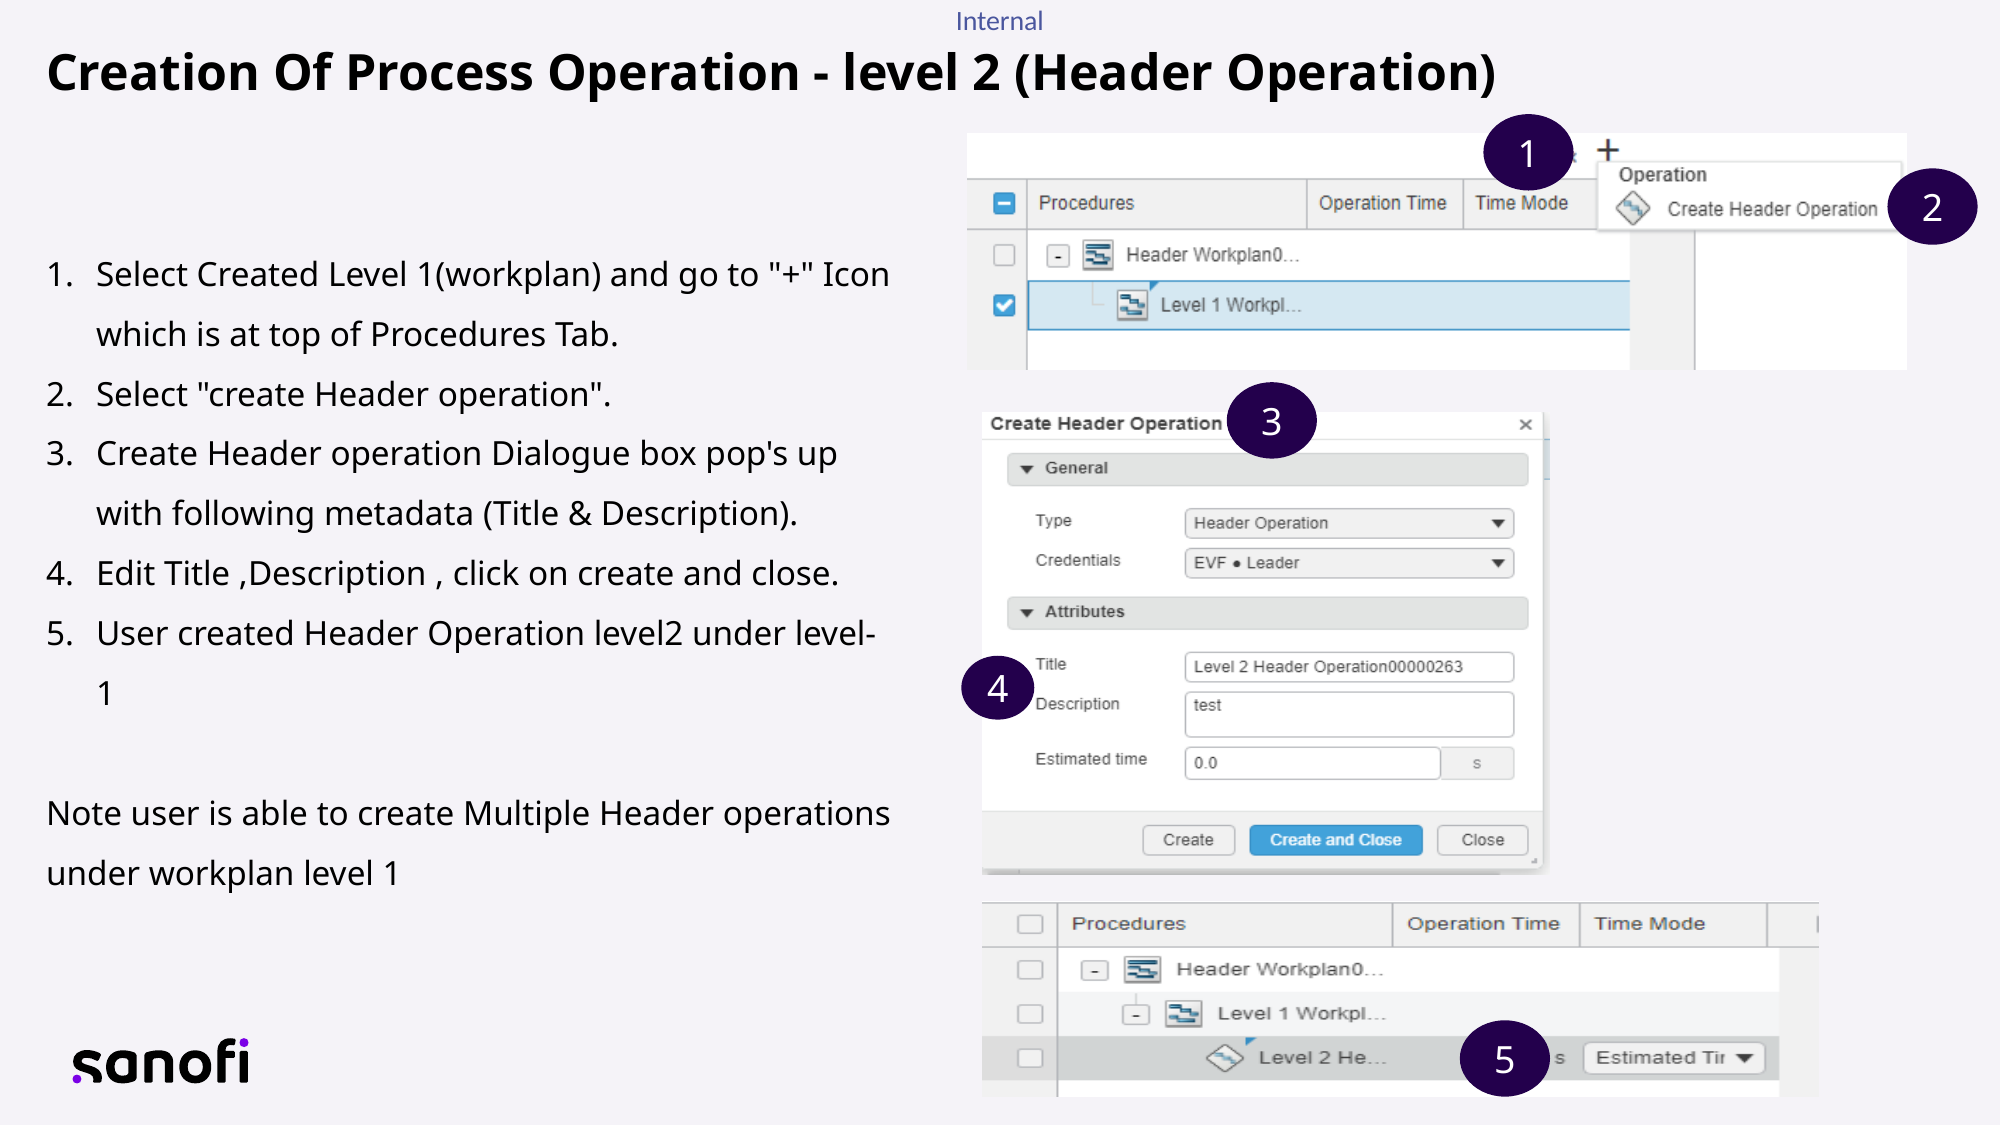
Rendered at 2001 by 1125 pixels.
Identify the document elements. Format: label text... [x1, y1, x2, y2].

title Creation Of Process Operation - level 2 (Header Operation) [46, 47, 2000, 171]
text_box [967, 114, 1978, 370]
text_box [961, 382, 1550, 875]
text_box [982, 901, 1819, 1097]
list Select Created Level 1(workplan) and go to "+" Icon which is at top of Procedures Tab. Select "create Header operation". Create Header operation Dialogue box pop's up with following metadata (Title & Description). Edit Title ,Description , click on create and close. User created Header Operation level2 under level-1 Note user is able to create Multiple Header operations under workplan level 1 [46, 193, 896, 830]
